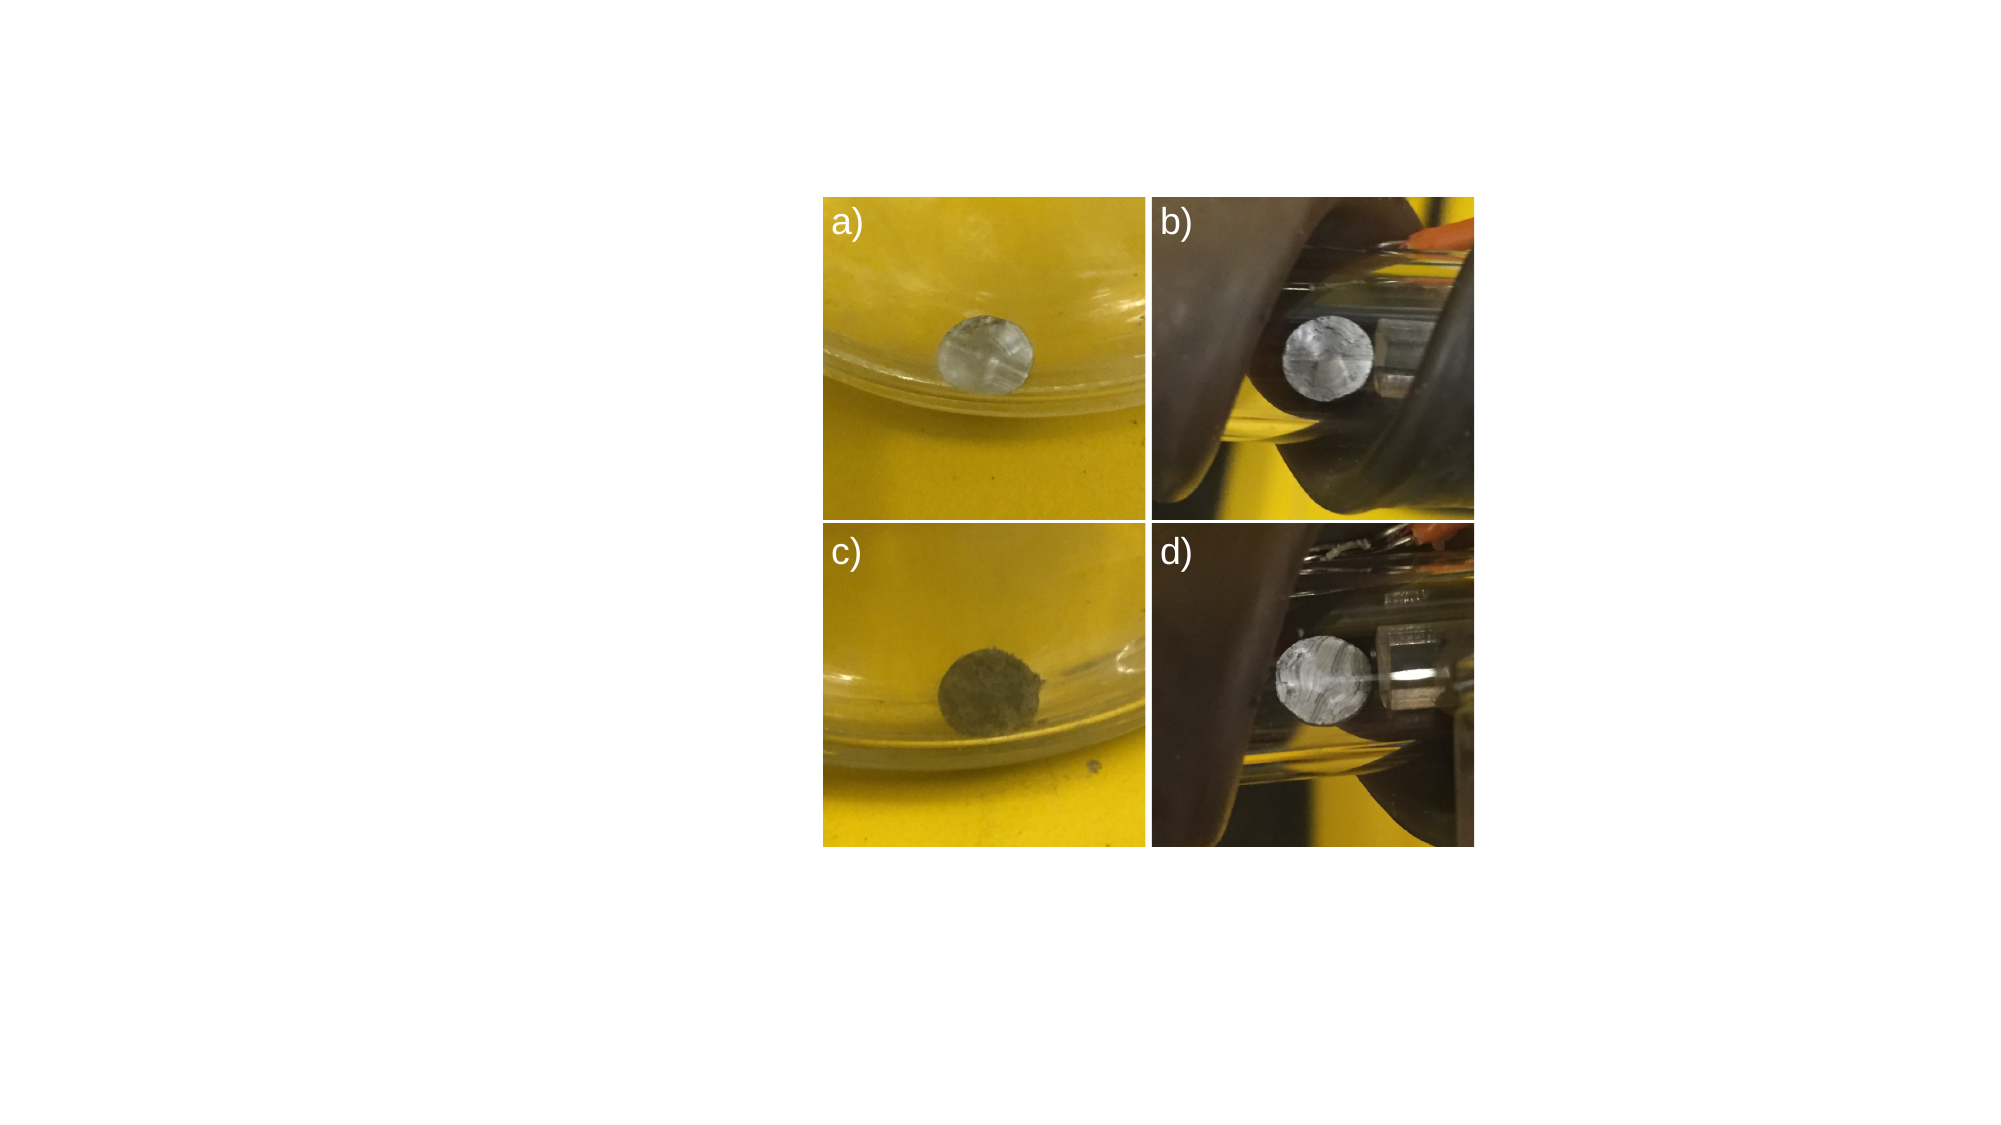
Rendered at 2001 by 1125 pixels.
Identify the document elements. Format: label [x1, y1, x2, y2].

text_box [816, 189, 1475, 847]
